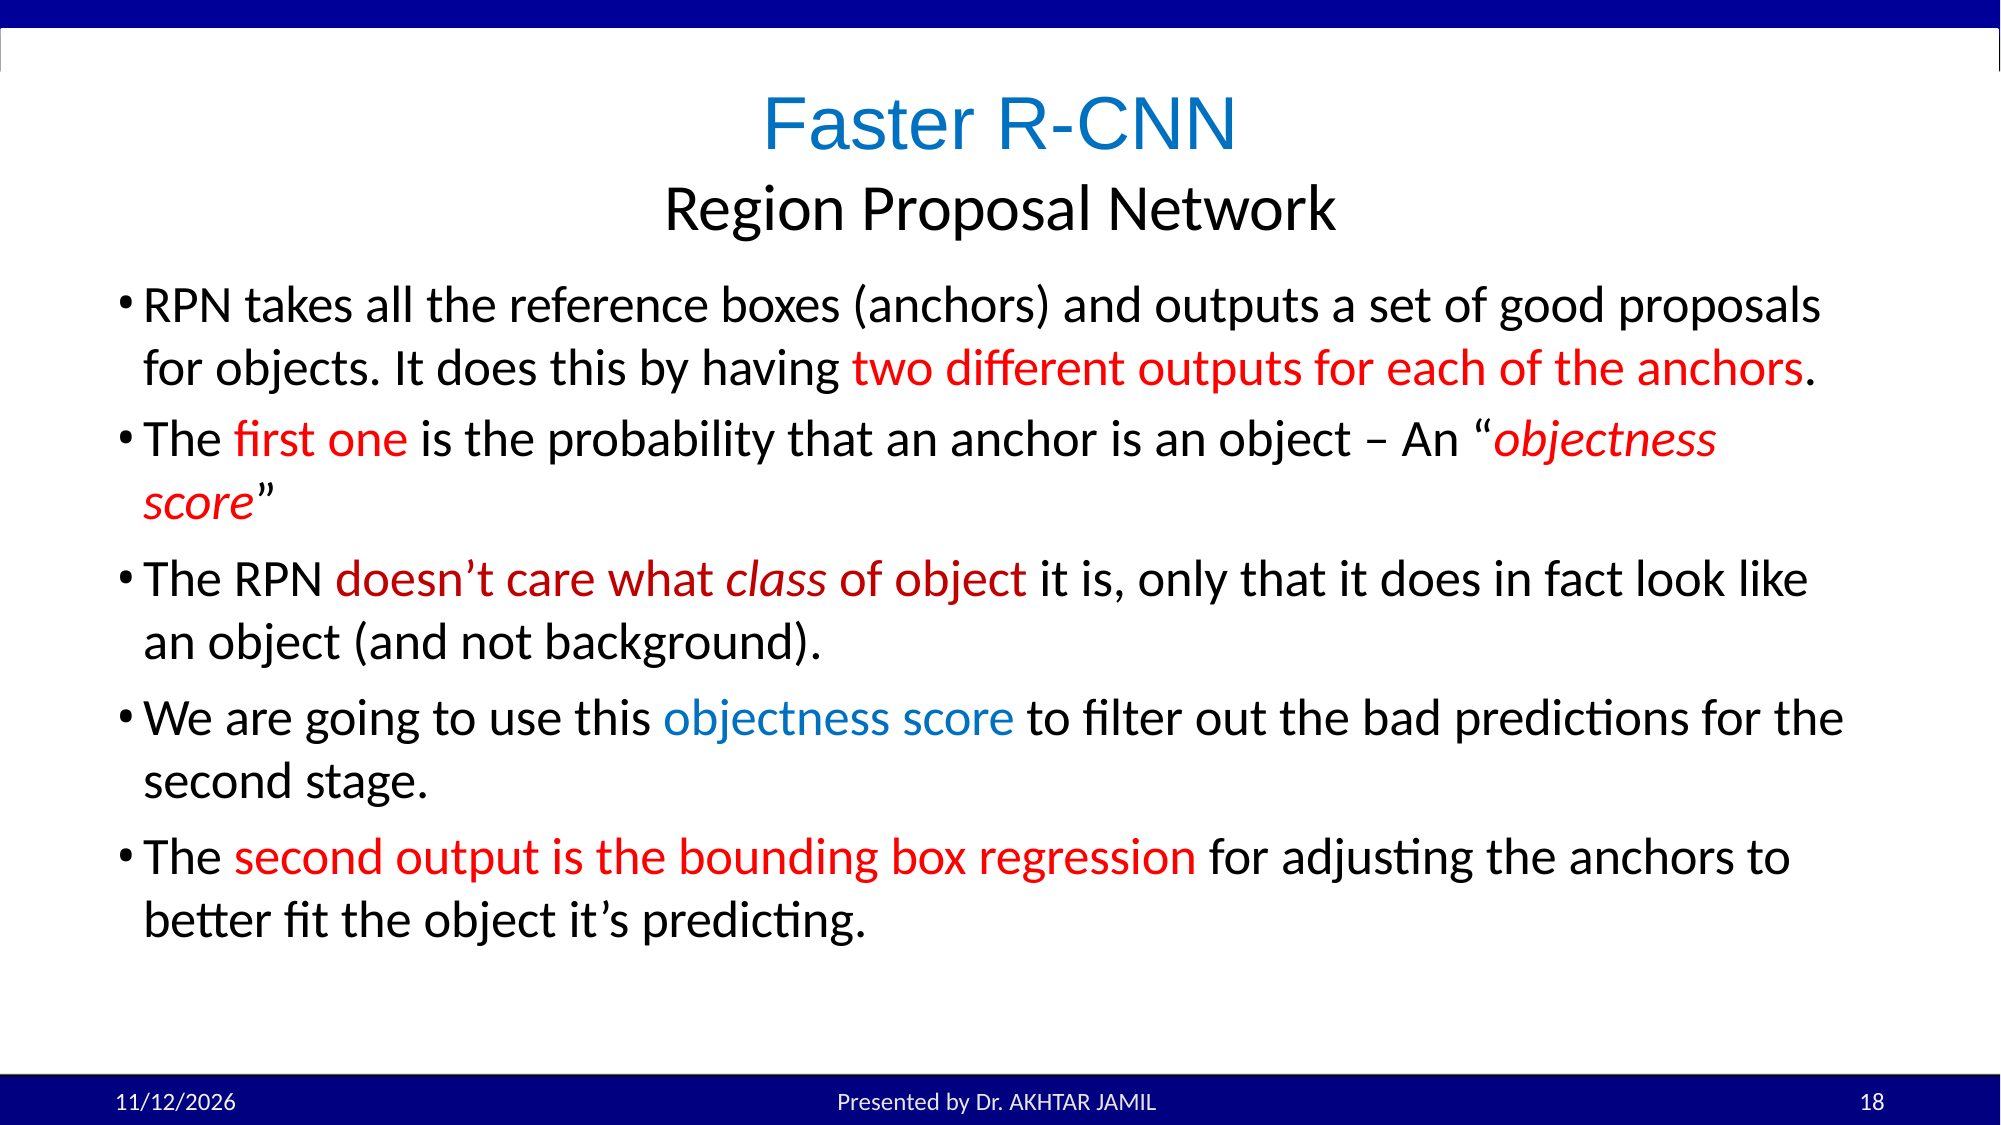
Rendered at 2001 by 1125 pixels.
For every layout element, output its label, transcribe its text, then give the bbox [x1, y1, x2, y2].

title Faster R-CNN Region Proposal Network [99, 73, 1900, 264]
list RPN takes all the reference boxes (anchors) and outputs a set of good proposals for objects. It does this by having two different outputs for each of the anchors. The first one is the probability that an anchor is an object – An “objectness score” The RPN doesn’t care what class of object it is, only that it does in fact look like an object (and not background). We are going to use this objectness score to filter out the bad predictions for the second stage. The second output is the bounding box regression for adjusting the anchors to better fit the object it’s predicting. [99, 264, 1900, 1005]
footer Presented by Dr. AKHTAR JAMIL [683, 1062, 1317, 1125]
slide_number 18 [1433, 1062, 1900, 1125]
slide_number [99, 1062, 567, 1125]
picture [0, 0, 2001, 1125]
